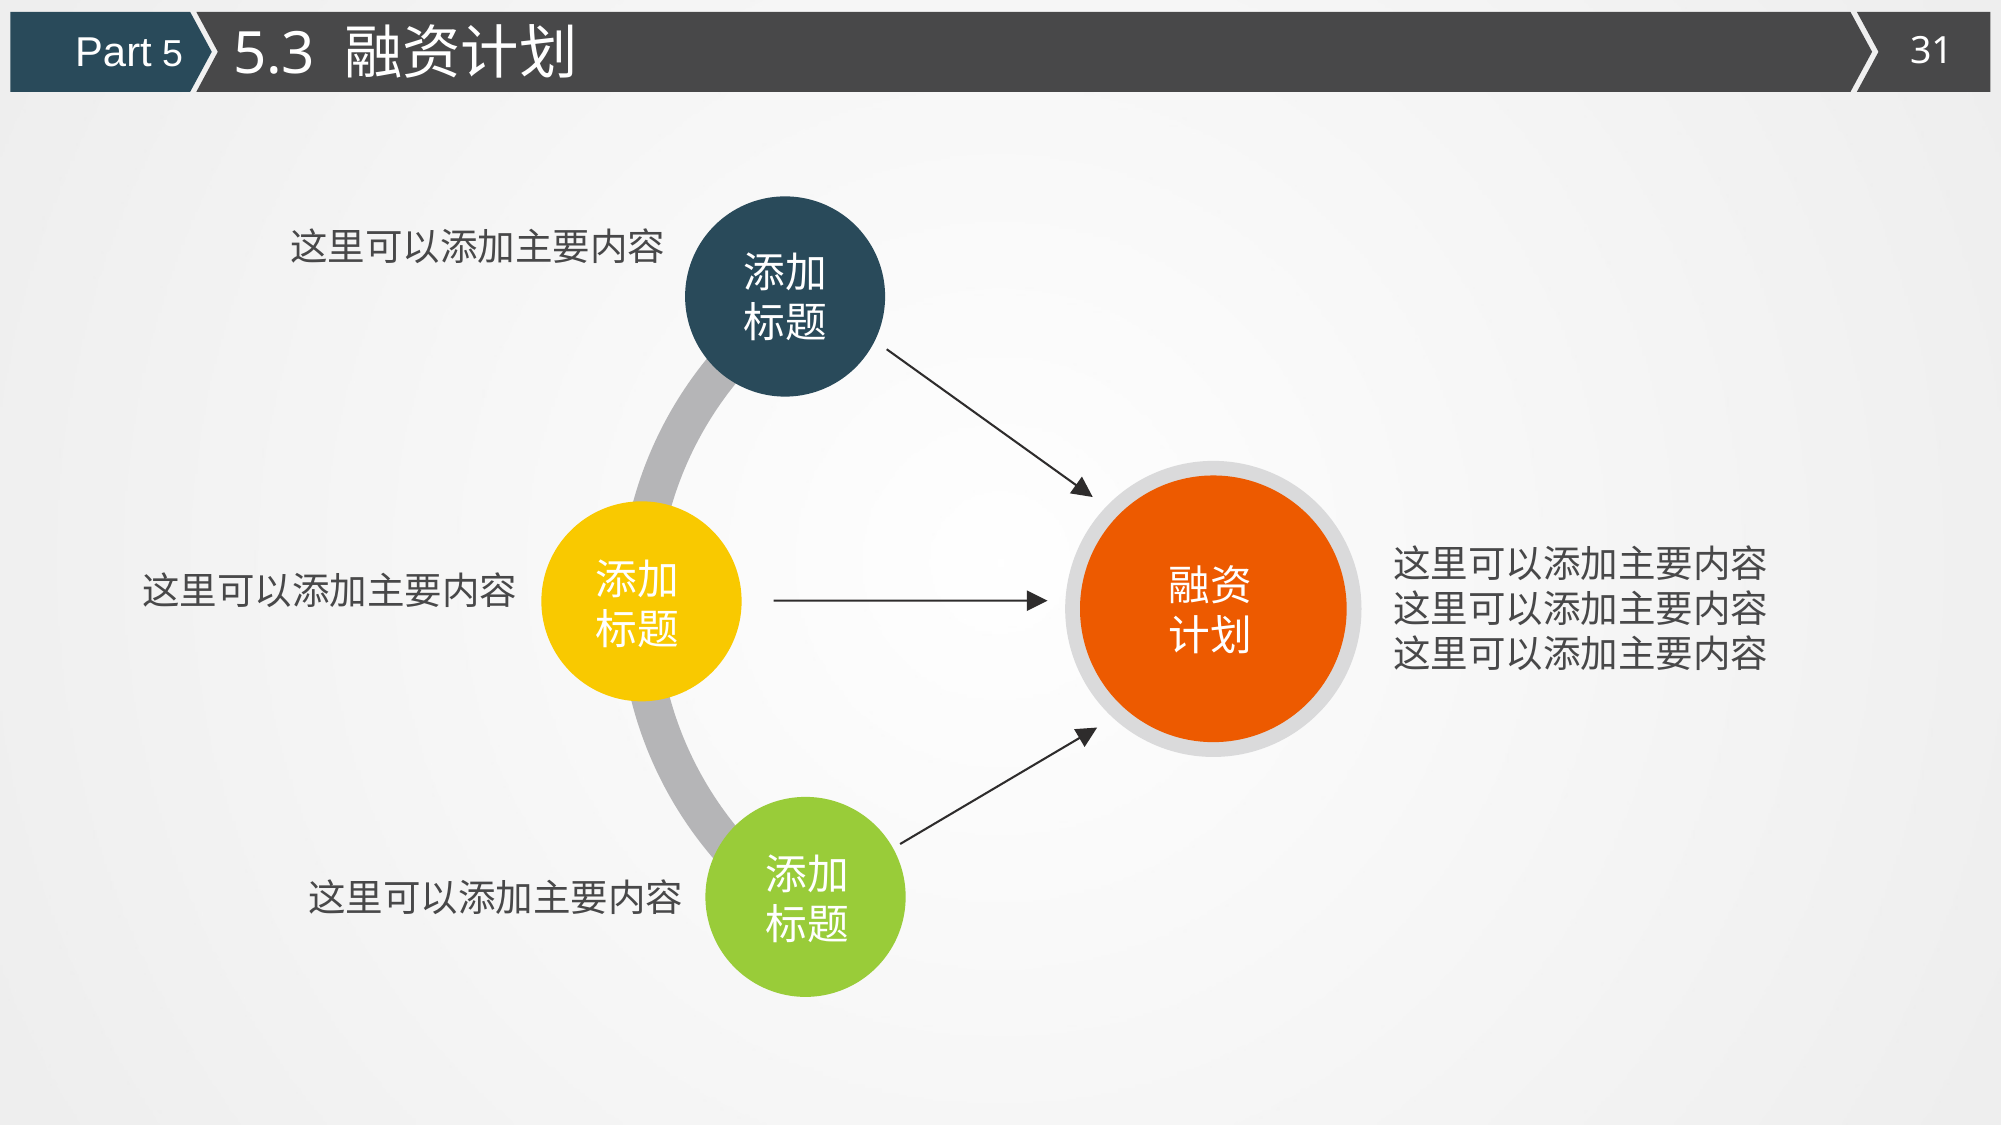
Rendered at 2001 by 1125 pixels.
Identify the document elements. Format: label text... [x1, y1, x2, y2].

picture [0, 0, 2001, 1125]
text_box [631, 698, 735, 858]
text_box [633, 359, 736, 505]
text_box [685, 196, 886, 397]
text_box [1080, 475, 1347, 743]
text_box 融资计划 [1146, 551, 1274, 667]
text_box 5.3 融资计划 [218, 7, 1046, 93]
text_box [705, 796, 906, 997]
text_box 这里可以添加主要内容 [222, 215, 680, 275]
text_box 这里可以添加主要内容 这里可以添加主要内容 这里可以添加主要内容 [1378, 533, 1824, 683]
text_box 添加 标题 [743, 840, 872, 956]
text_box [773, 590, 1048, 612]
text_box 添加 标题 [573, 545, 701, 660]
text_box [1065, 460, 1362, 757]
text_box 这里可以添加主要内容 [252, 866, 698, 927]
text_box [541, 501, 742, 702]
text_box 这里可以添加主要内容 [86, 559, 533, 620]
text_box Part 5 [22, 17, 198, 83]
text_box [900, 727, 1098, 845]
text_box [886, 349, 1093, 498]
text_box 添加 标题 [721, 238, 849, 354]
